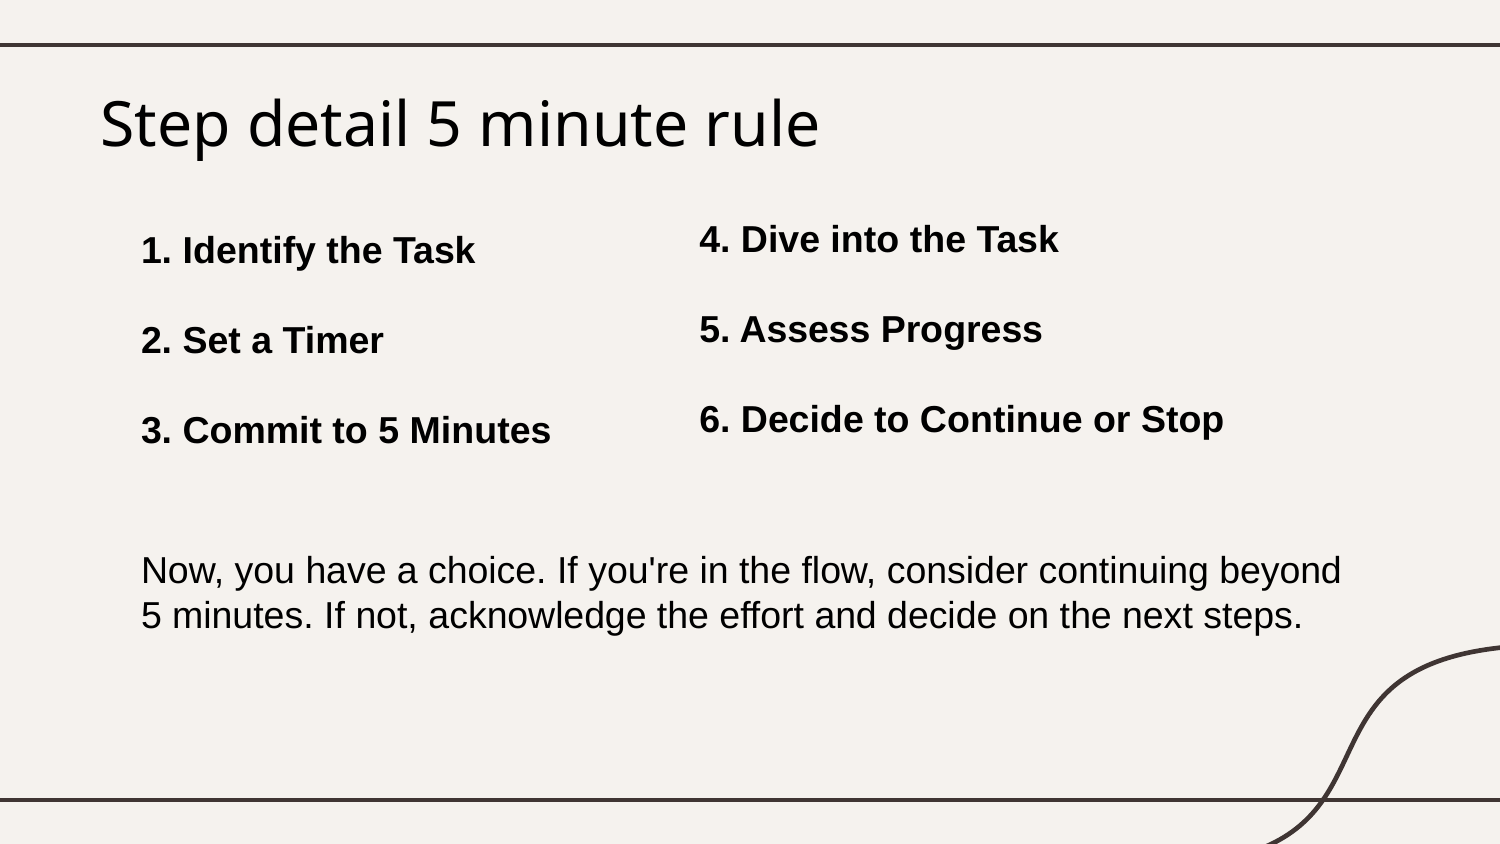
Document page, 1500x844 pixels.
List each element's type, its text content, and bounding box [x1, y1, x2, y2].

text_box Now, you have a choice. If you're in the flow, consider continuing beyond 5 minutes. If not, acknowledge the effort and decide on the next steps. [125, 531, 1374, 652]
text_box 4. Dive into the Task 5. Assess Progress 6. Decide to Continue or Stop [684, 162, 1257, 528]
title Step detail 5 minute rule [85, 68, 1471, 163]
text_box 1. Identify the Task 2. Set a Timer 3. Commit to 5 Minutes [125, 211, 619, 531]
